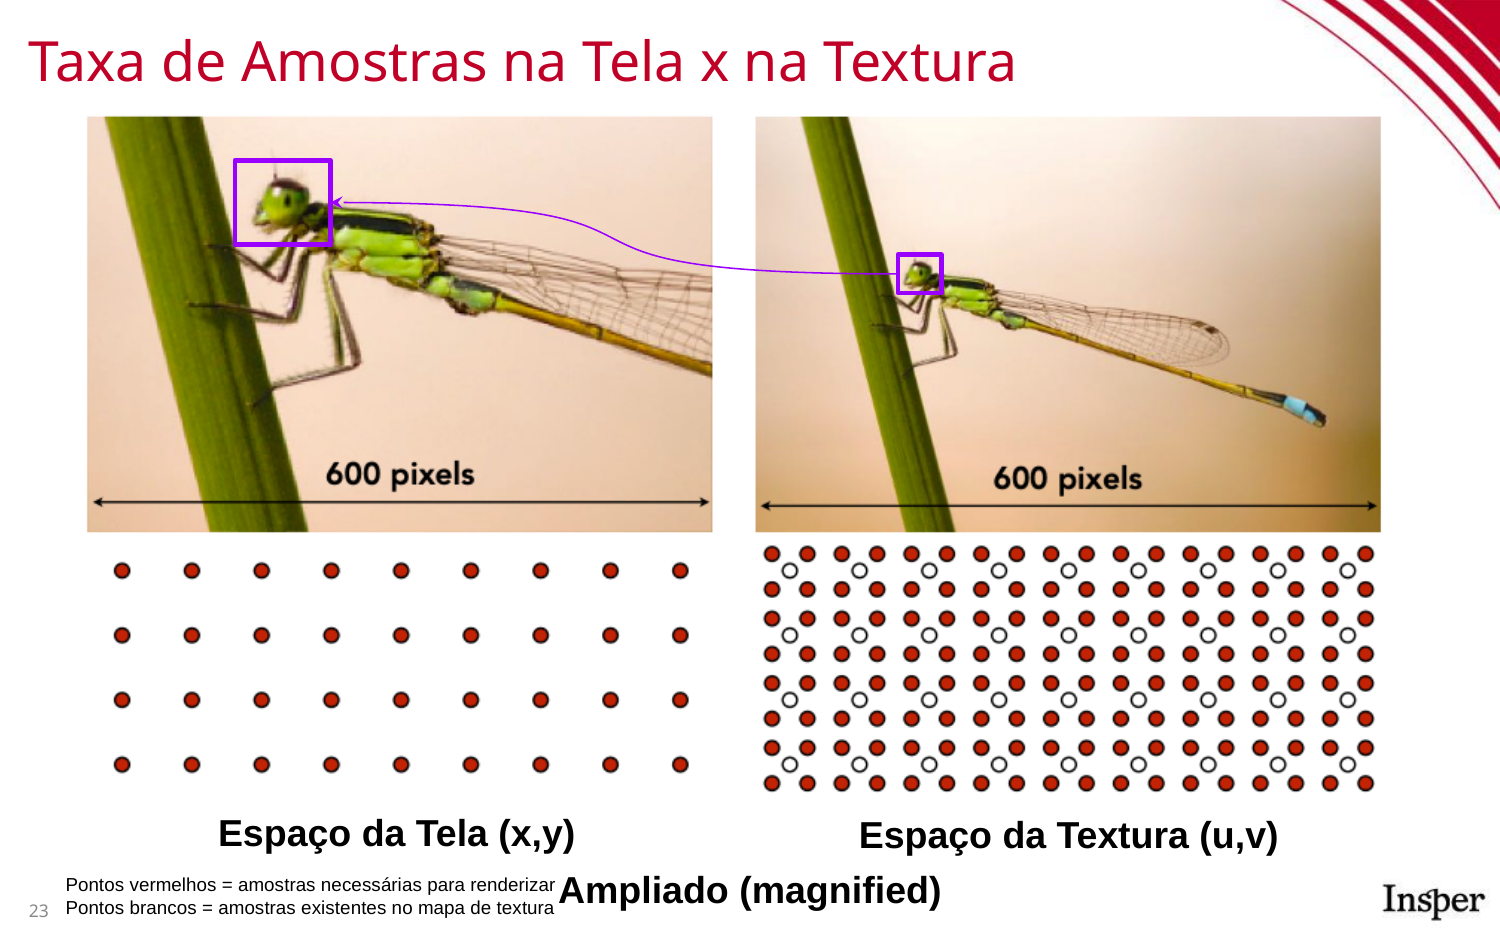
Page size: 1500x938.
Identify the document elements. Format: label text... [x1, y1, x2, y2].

title Taxa de Amostras na Tela x na Textura [13, 18, 1397, 104]
text_box Espaço da Tela (x,y) [77, 809, 716, 858]
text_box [330, 202, 899, 275]
picture [77, 0, 1500, 938]
slide_number ‹#› [0, 887, 78, 938]
text_box Espaço da Textura (u,v) [749, 809, 1388, 865]
text_box Pontos vermelhos = amostras necessárias para renderizar Pontos brancos = amostras existentes no mapa de textura [50, 858, 577, 934]
text_box Ampliado (magnified) [577, 858, 1069, 919]
